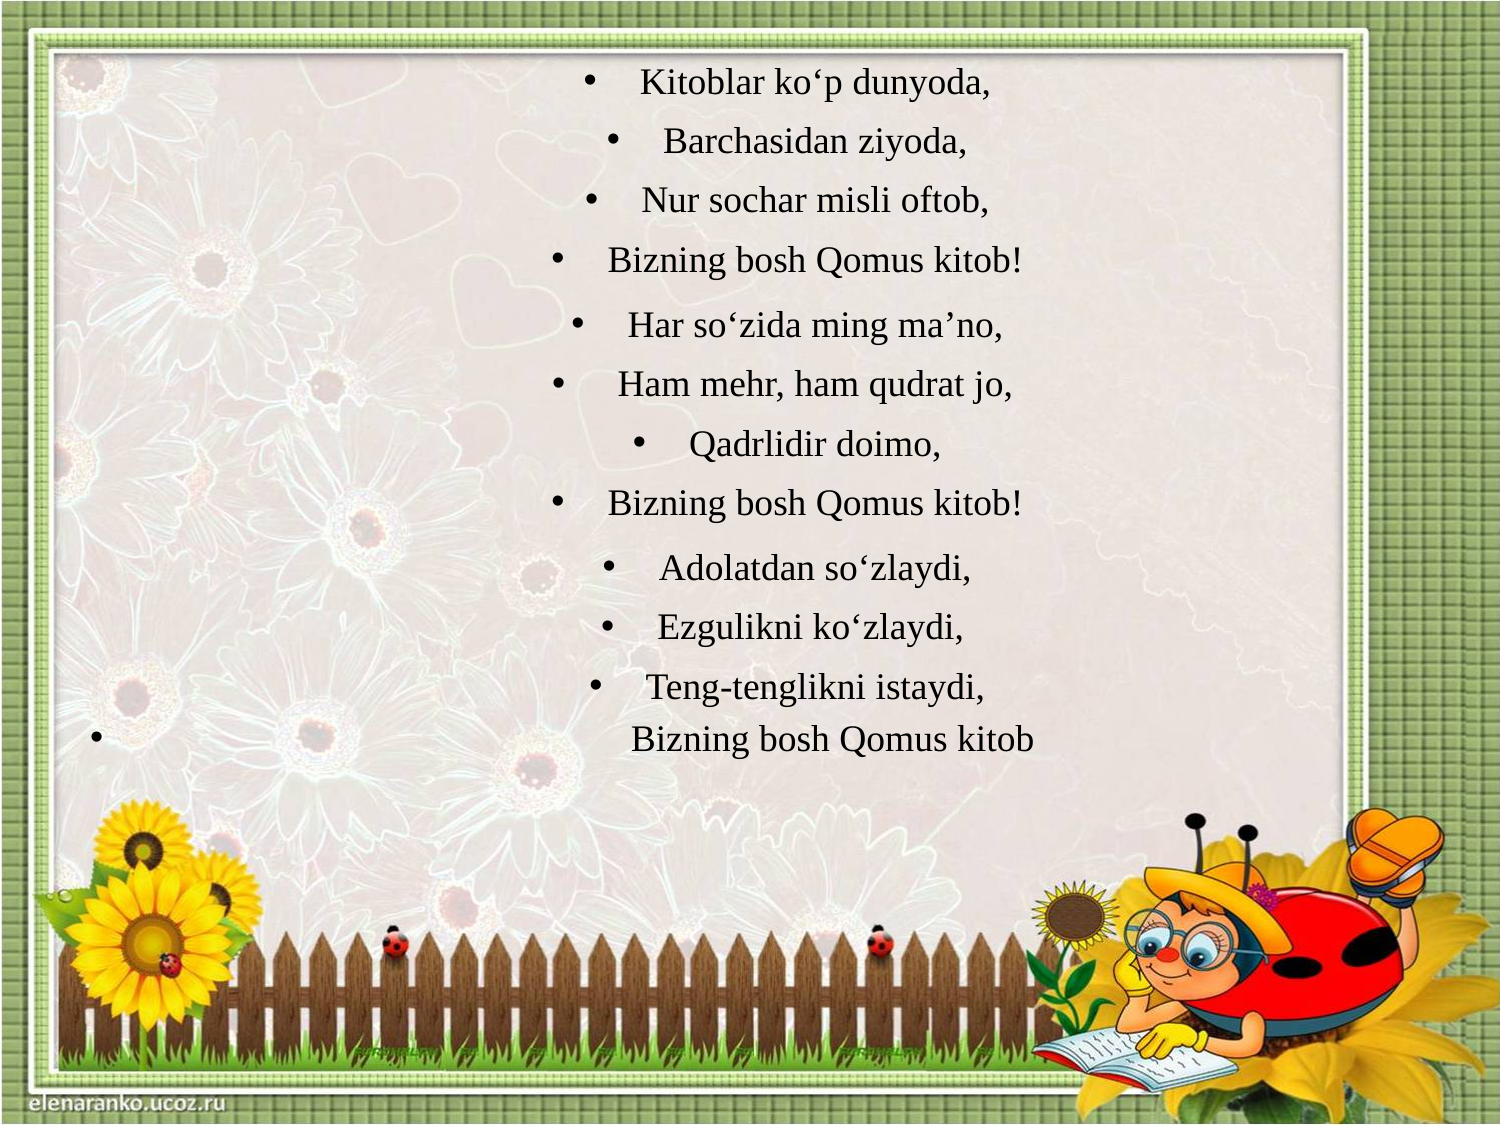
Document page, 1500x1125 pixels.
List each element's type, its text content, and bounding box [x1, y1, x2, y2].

list Kitoblar ko‘p dunyoda, Barchasidan ziyoda, Nur sochar misli oftob, Bizning bosh Qomus kitob! Har so‘zida ming ma’no, Ham mehr, ham qudrat jo, Qadrlidir doimo, Bizning bosh Qomus kitob! Adolatdan so‘zlaydi, Ezgulikni ko‘zlaydi, Teng-tenglikni istaydi, Bizning bosh Qomus kitob [74, 42, 1426, 1006]
picture [0, 0, 1500, 1125]
